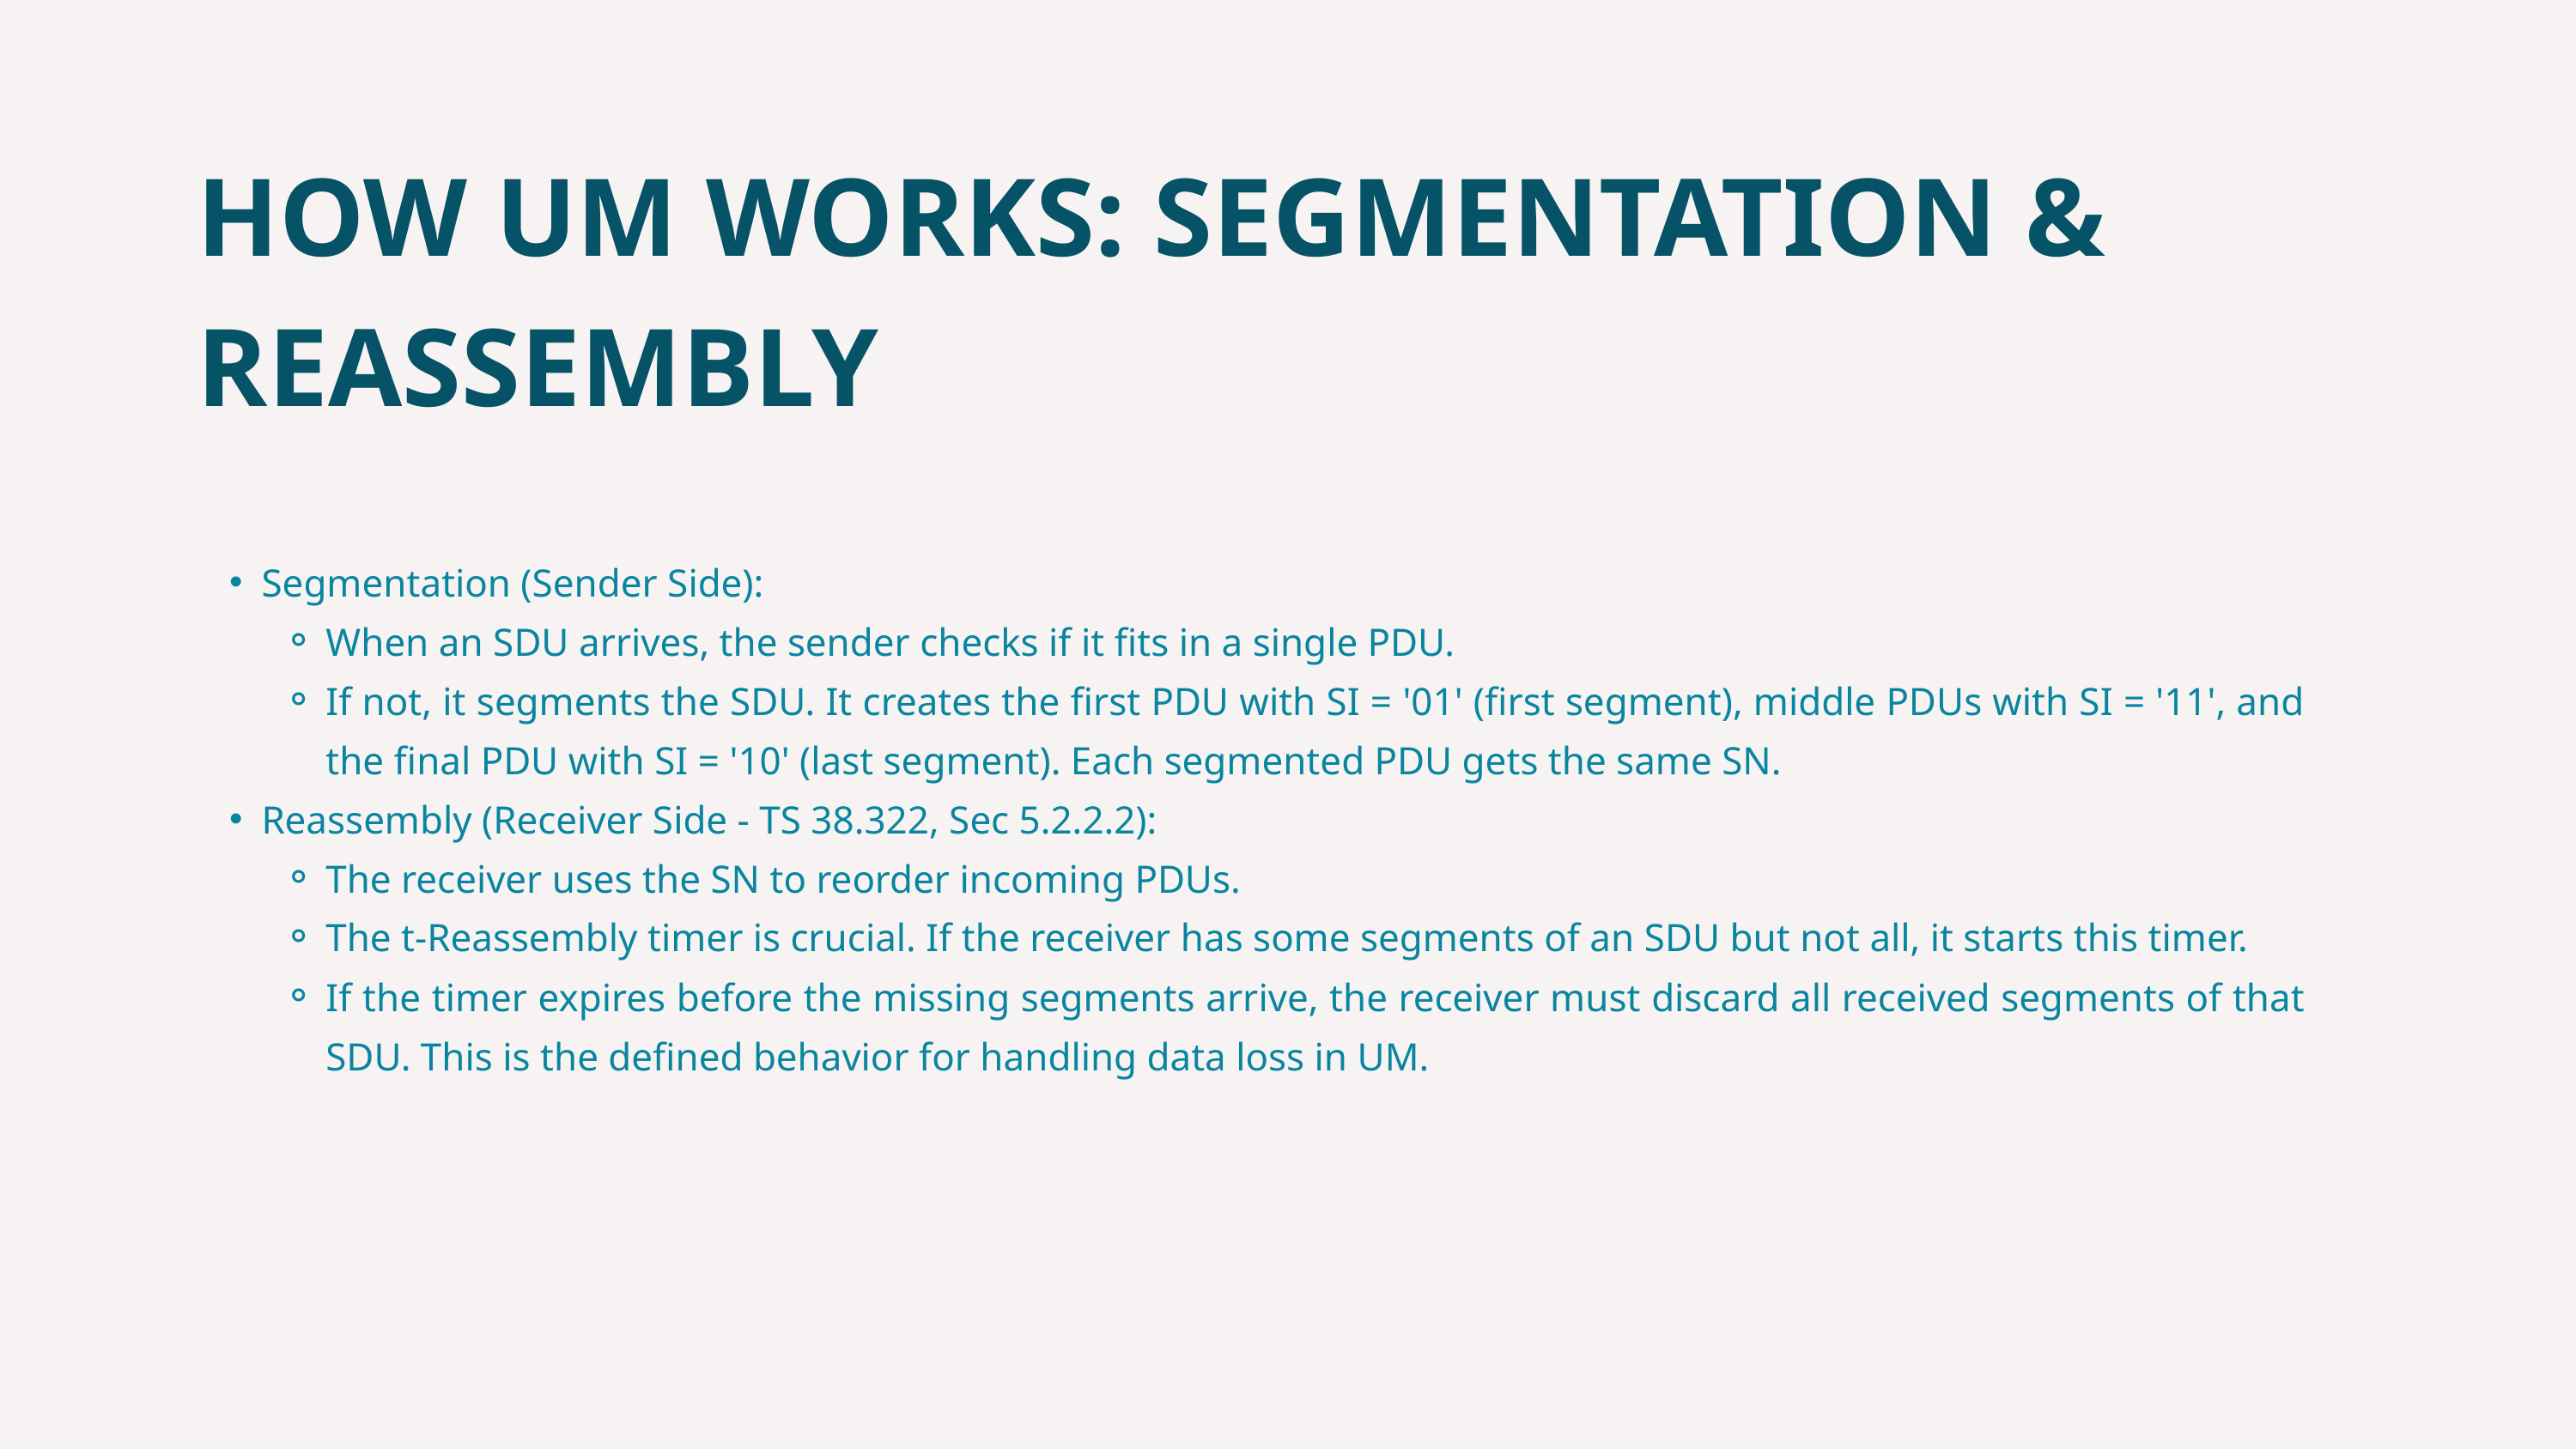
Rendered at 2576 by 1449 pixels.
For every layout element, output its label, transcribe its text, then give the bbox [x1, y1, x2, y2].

text_box HOW UM WORKS: SEGMENTATION & REASSEMBLY [197, 127, 2379, 428]
text_box Segmentation (Sender Side): When an SDU arrives, the sender checks if it fits in a single PDU. If not, it segments the SDU. It creates the first PDU with SI = '01' (first segment), middle PDUs with SI = '11', and the final PDU with SI = '10' (last segment). Each segmented PDU gets the same SN. Reassembly (Receiver Side - TS 38.322, Sec 5.2.2.2): The receiver uses the SN to reorder incoming PDUs. The t-Reassembly timer is crucial. If the receiver has some segments of an SDU but not all, it starts this timer. If the timer expires before the missing segments arrive, the receiver must discard all received segments of that SDU. This is the defined behavior for handling data loss in UM. [197, 544, 2308, 1131]
